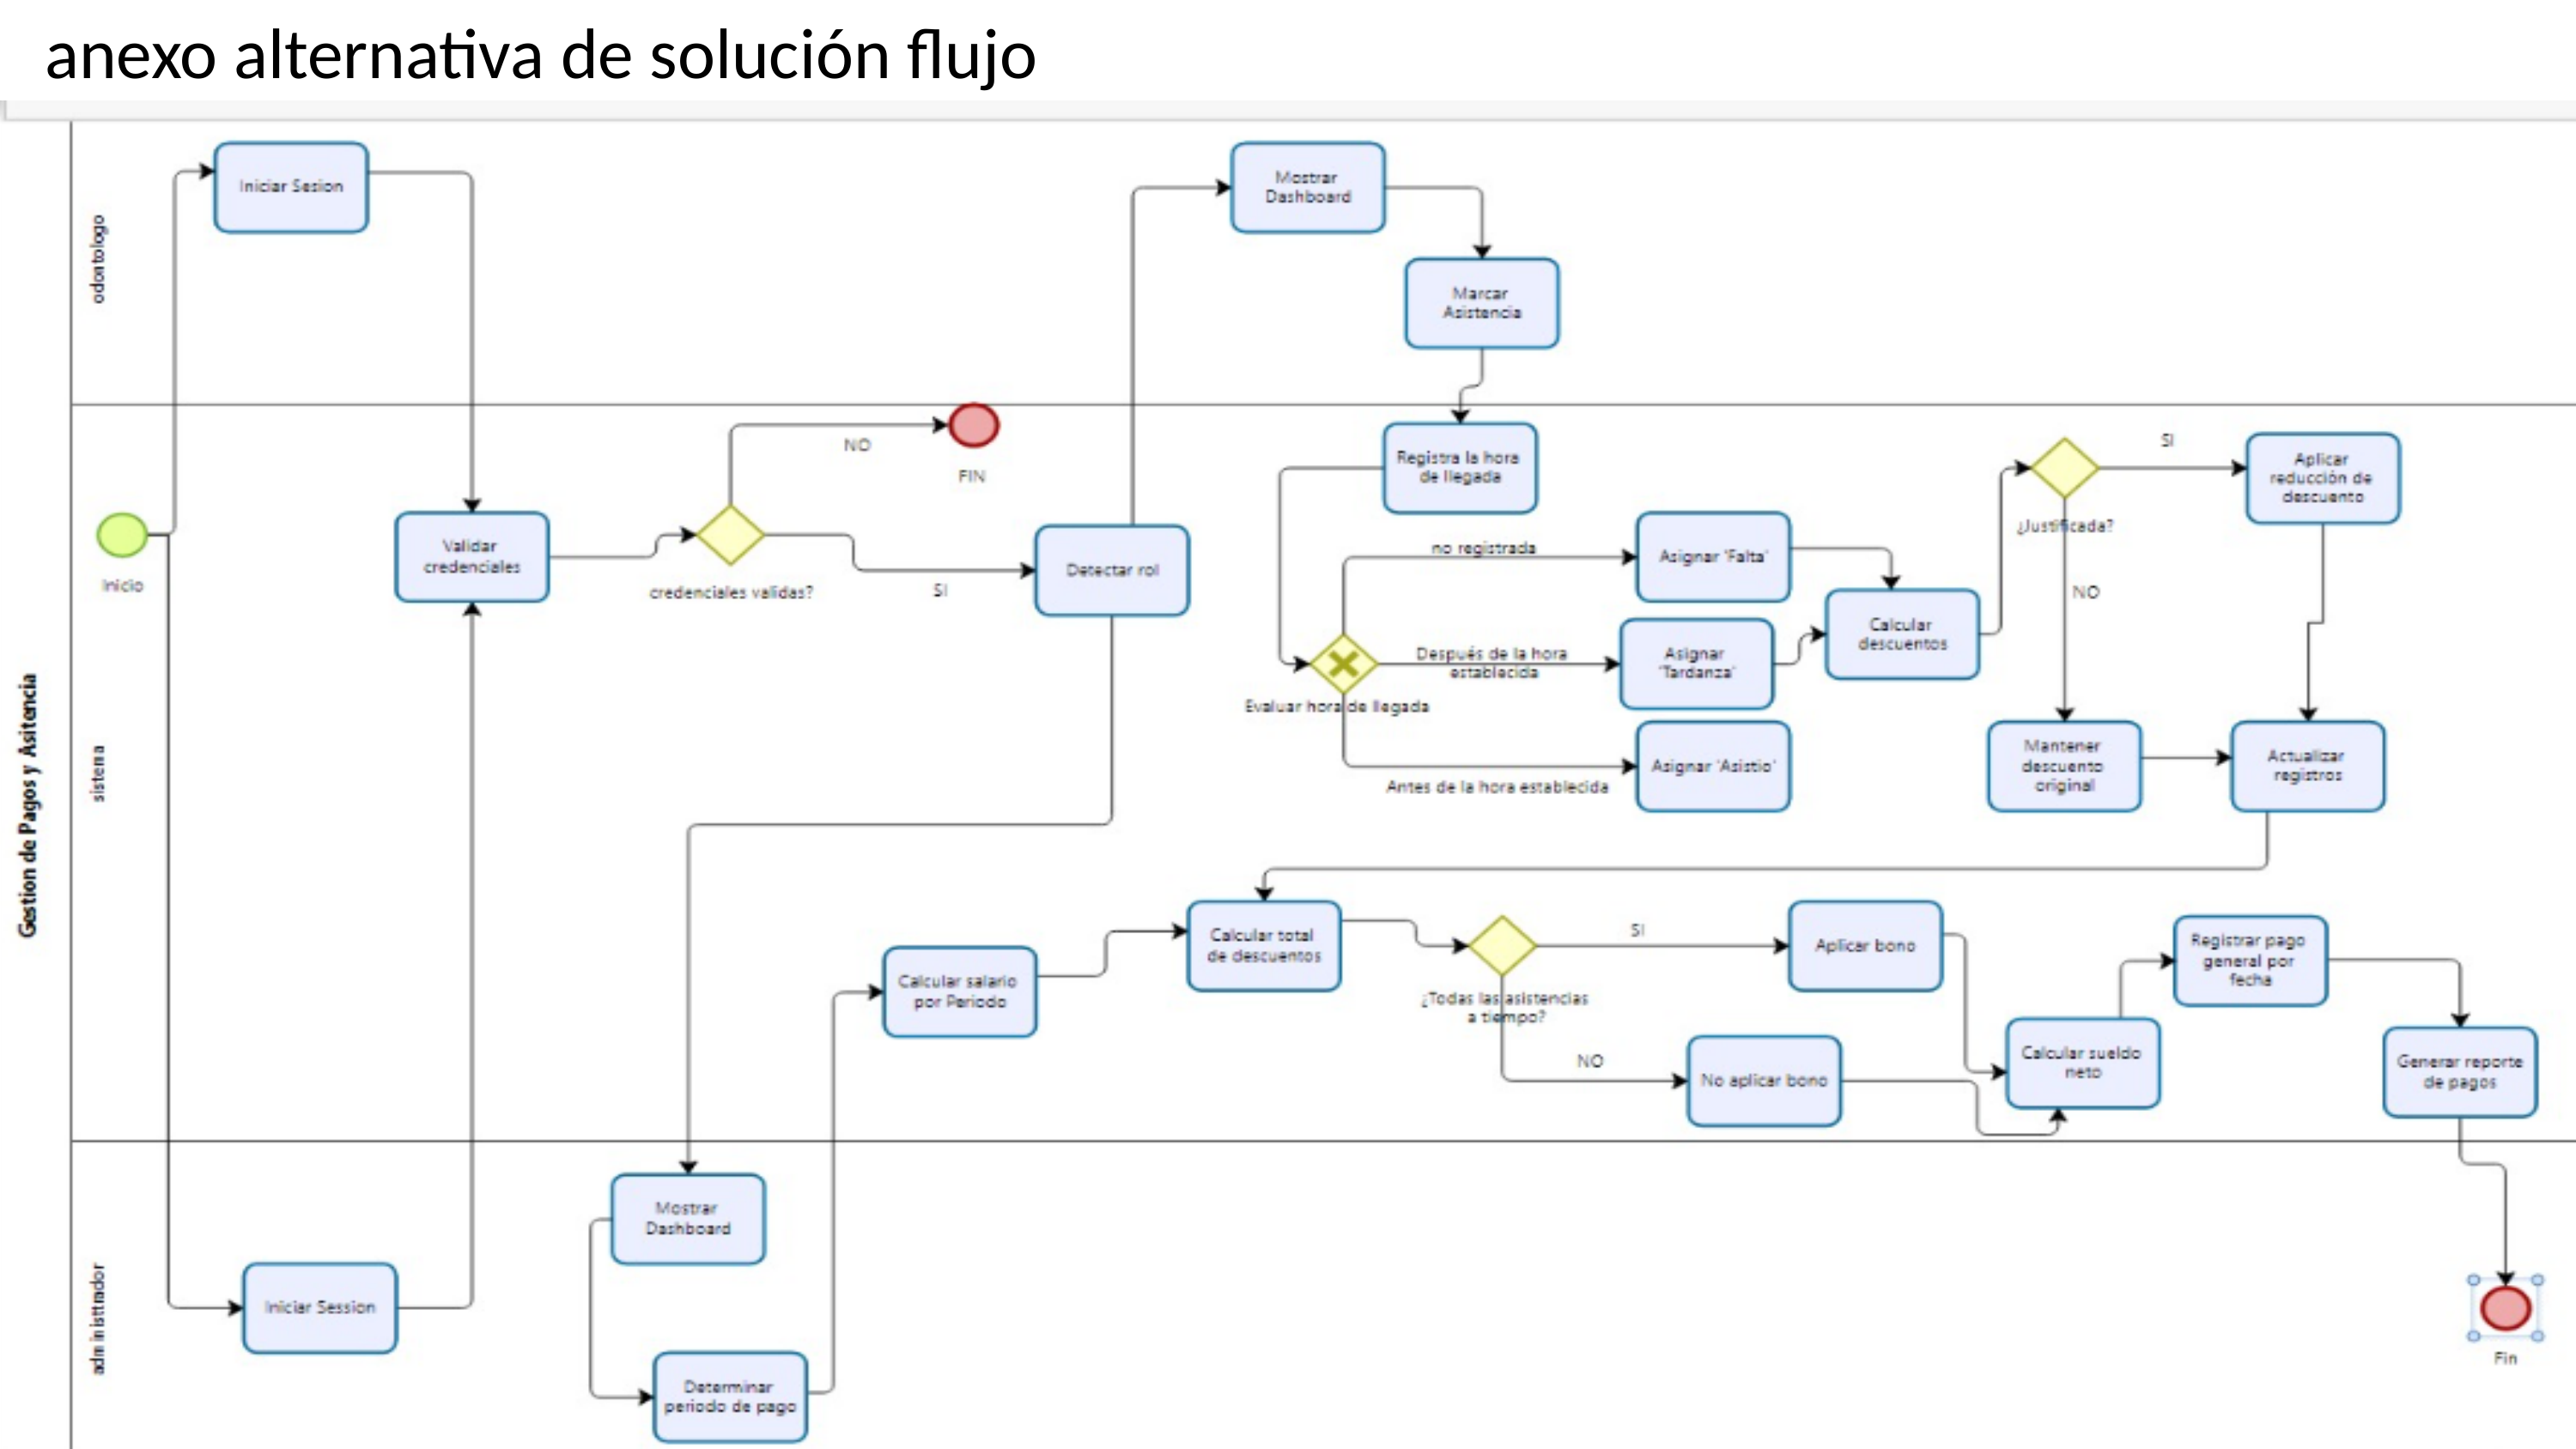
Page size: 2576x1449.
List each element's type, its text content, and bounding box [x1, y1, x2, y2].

text_box anexo alternativa de solución flujo [32, 0, 1149, 98]
picture [0, 100, 2576, 1449]
